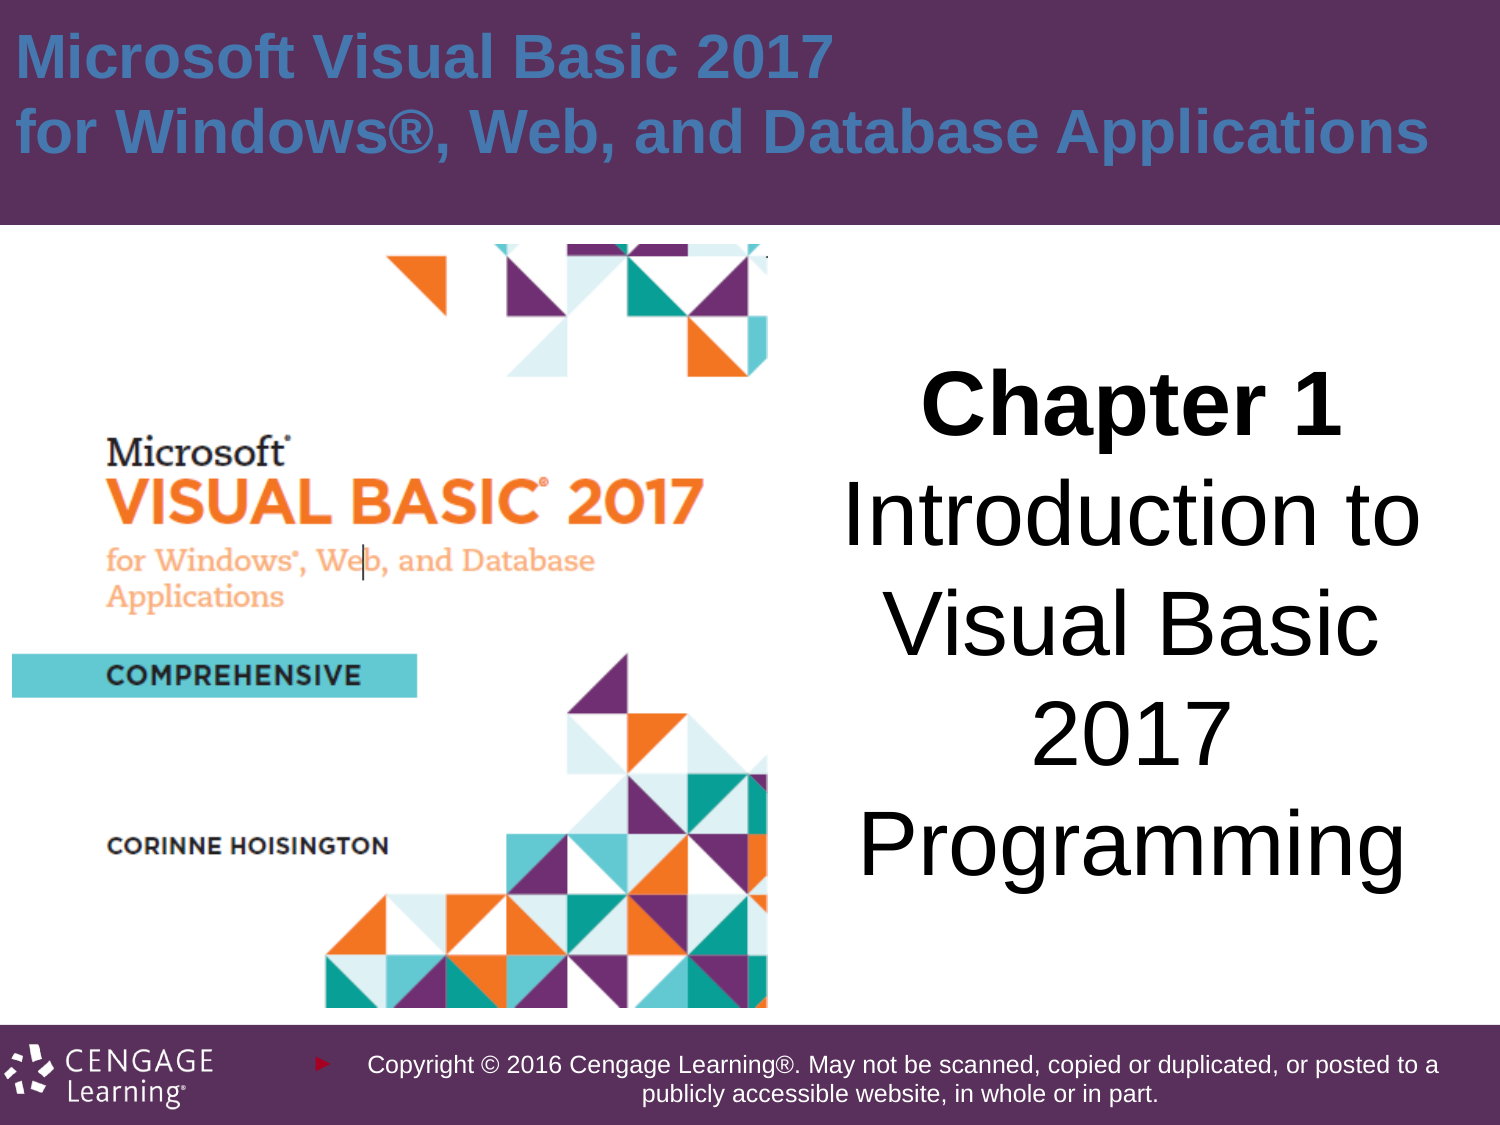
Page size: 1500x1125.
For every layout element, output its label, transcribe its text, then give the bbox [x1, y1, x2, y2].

list Chapter 1 Introduction to Visual Basic 2017 Programming [776, 351, 1489, 902]
picture [0, 1040, 217, 1113]
picture [12, 244, 768, 1008]
title Microsoft Visual Basic 2017 for Windows®, Web, and Database Applications [0, 8, 1500, 222]
list Copyright © 2016 Cengage Learning®. May not be scanned, copied or duplicated, or posted to a publicly accessible website, in whole or in part. [257, 1045, 1496, 1111]
